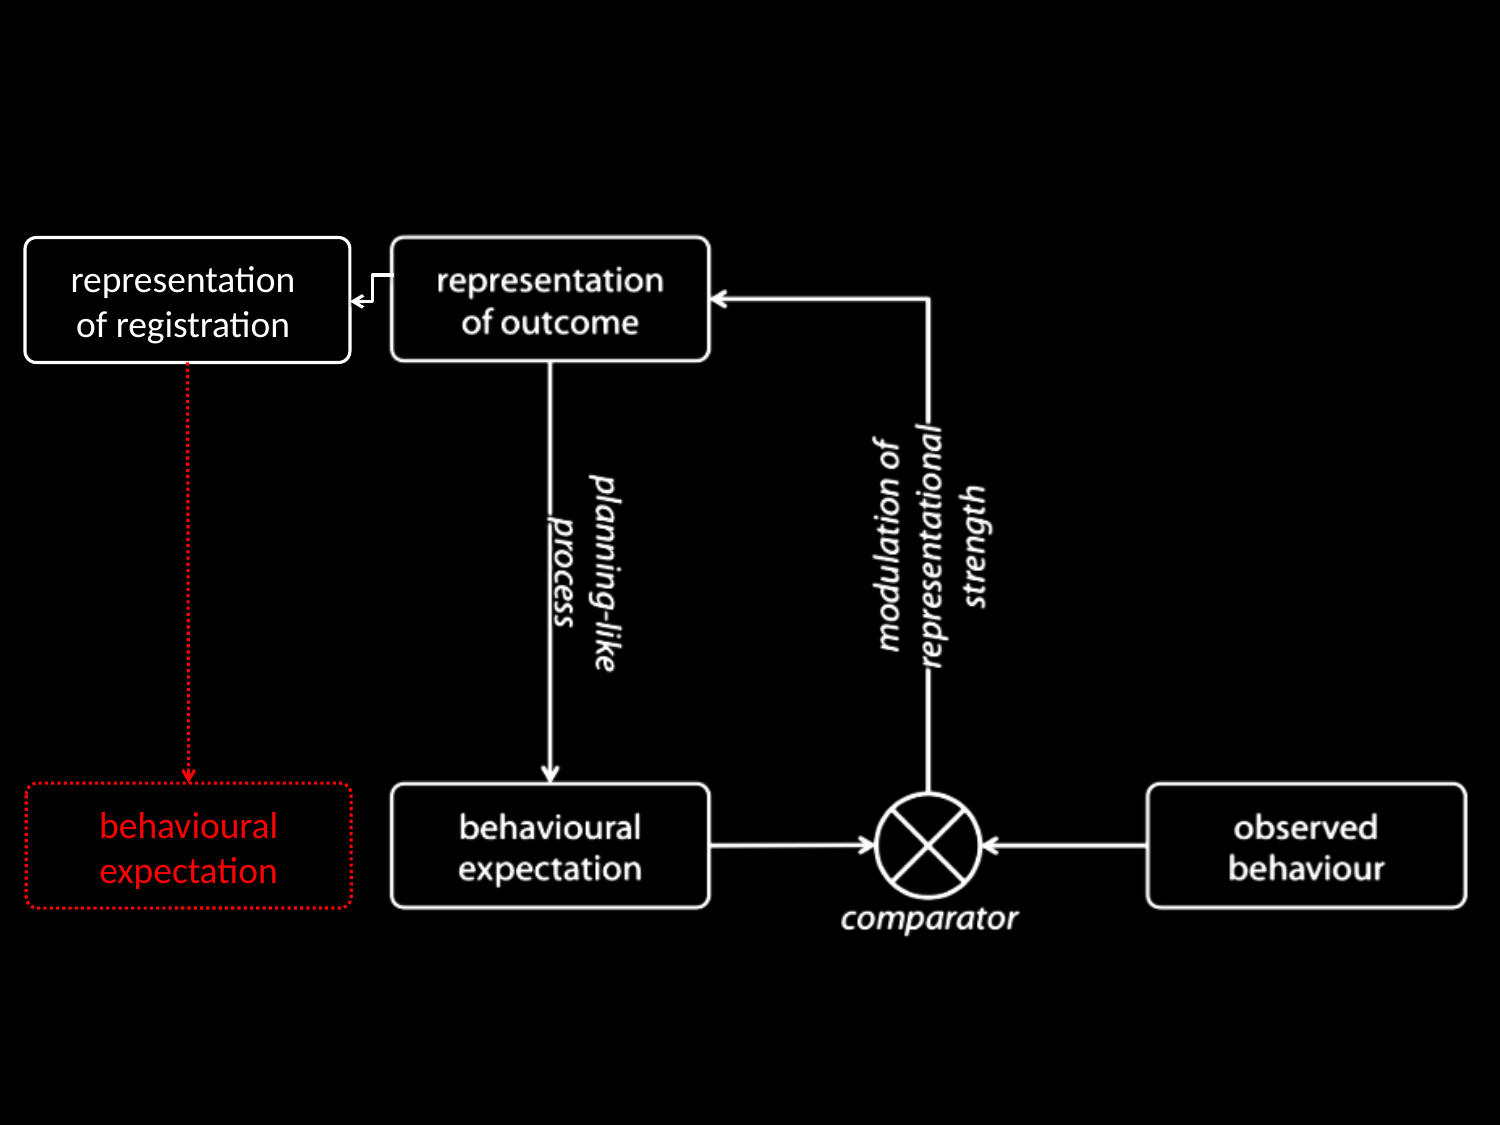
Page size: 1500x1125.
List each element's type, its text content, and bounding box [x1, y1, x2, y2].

picture [366, 208, 1500, 955]
text_box representation of registration [24, 236, 351, 364]
text_box behavioural expectation [25, 782, 352, 909]
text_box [349, 274, 395, 302]
